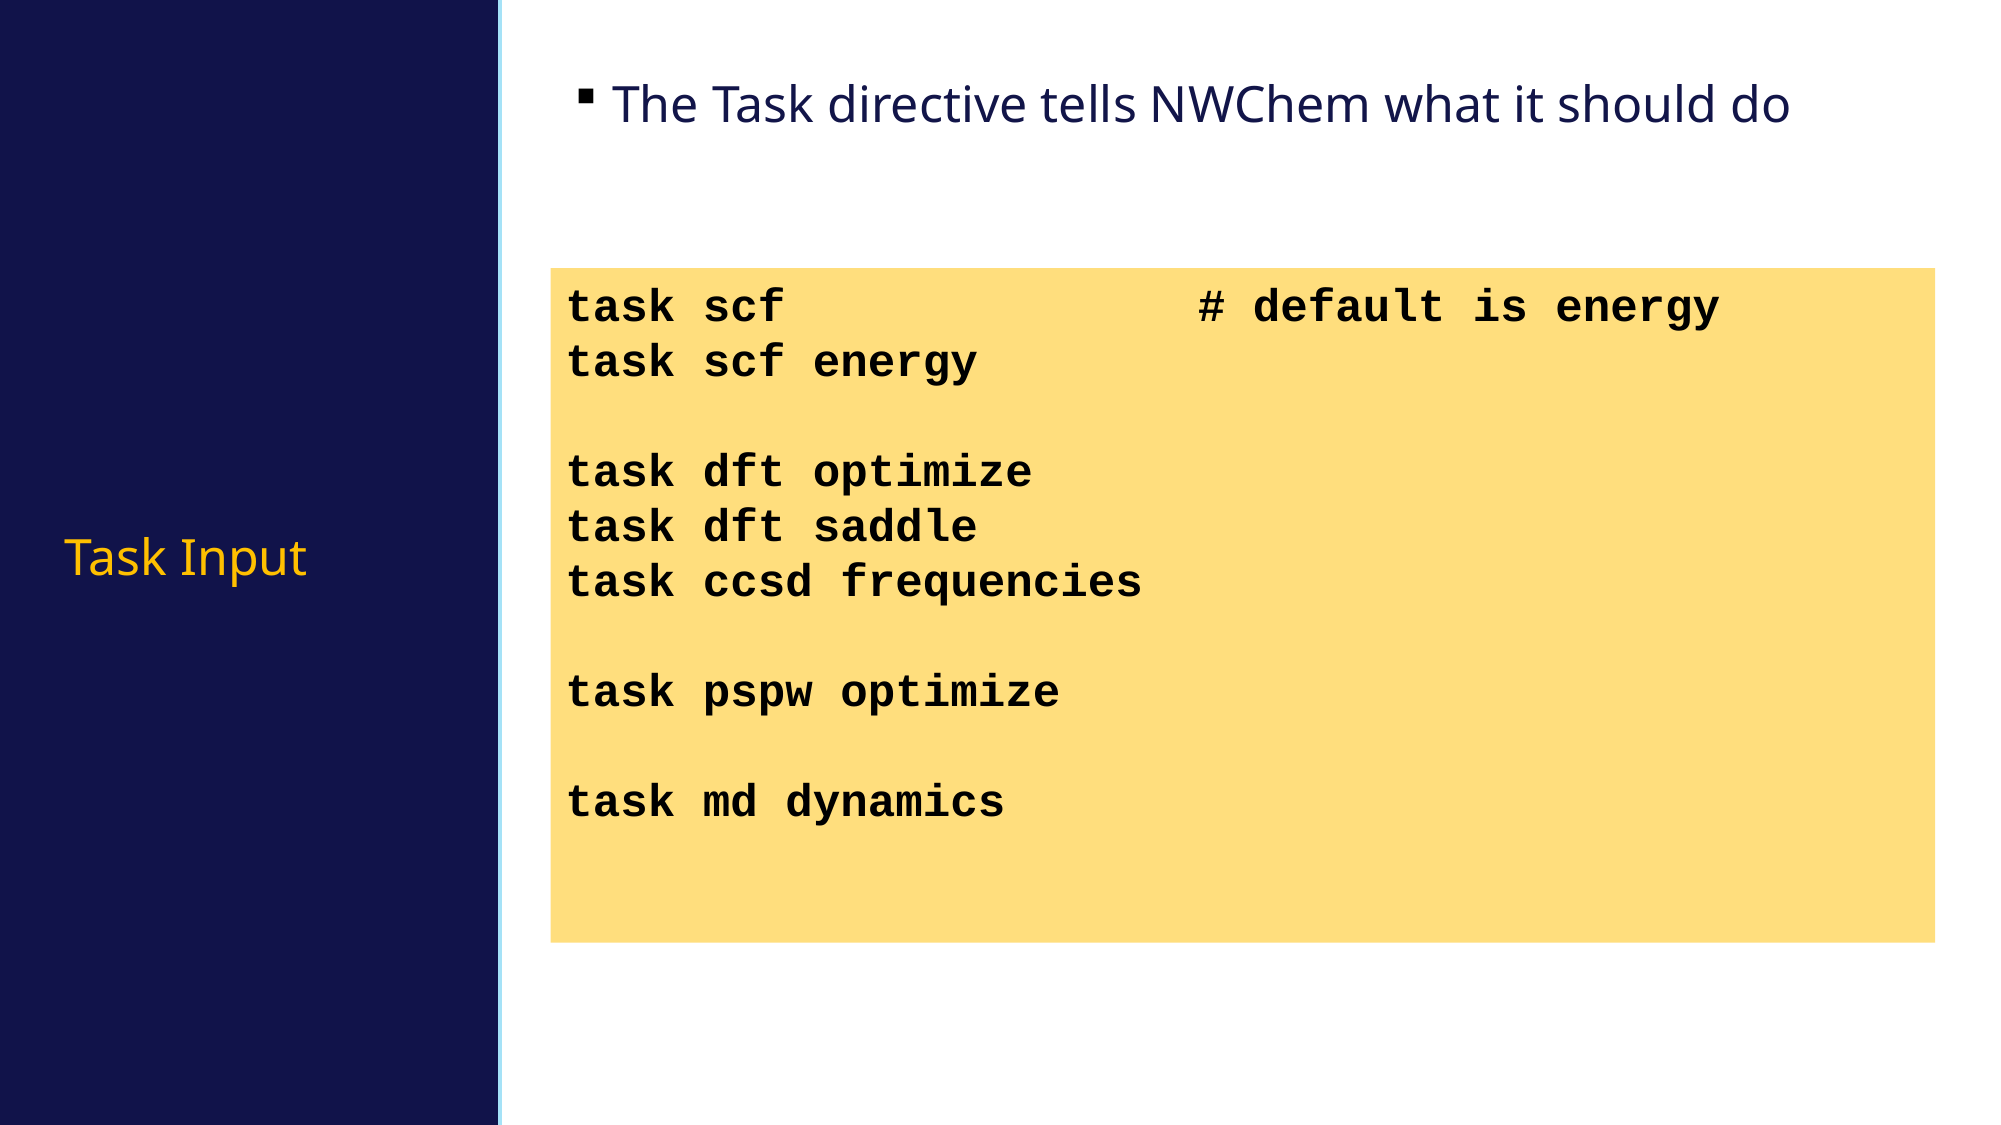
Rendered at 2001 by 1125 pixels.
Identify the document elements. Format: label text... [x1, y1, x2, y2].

text_box task scf # default is energy task scf energy task dft optimize task dft saddle task ccsd frequencies task pspw optimize task md dynamics [550, 268, 1936, 943]
title Task Input [64, 111, 462, 1007]
list The Task directive tells NWChem what it should do [574, 78, 1963, 176]
